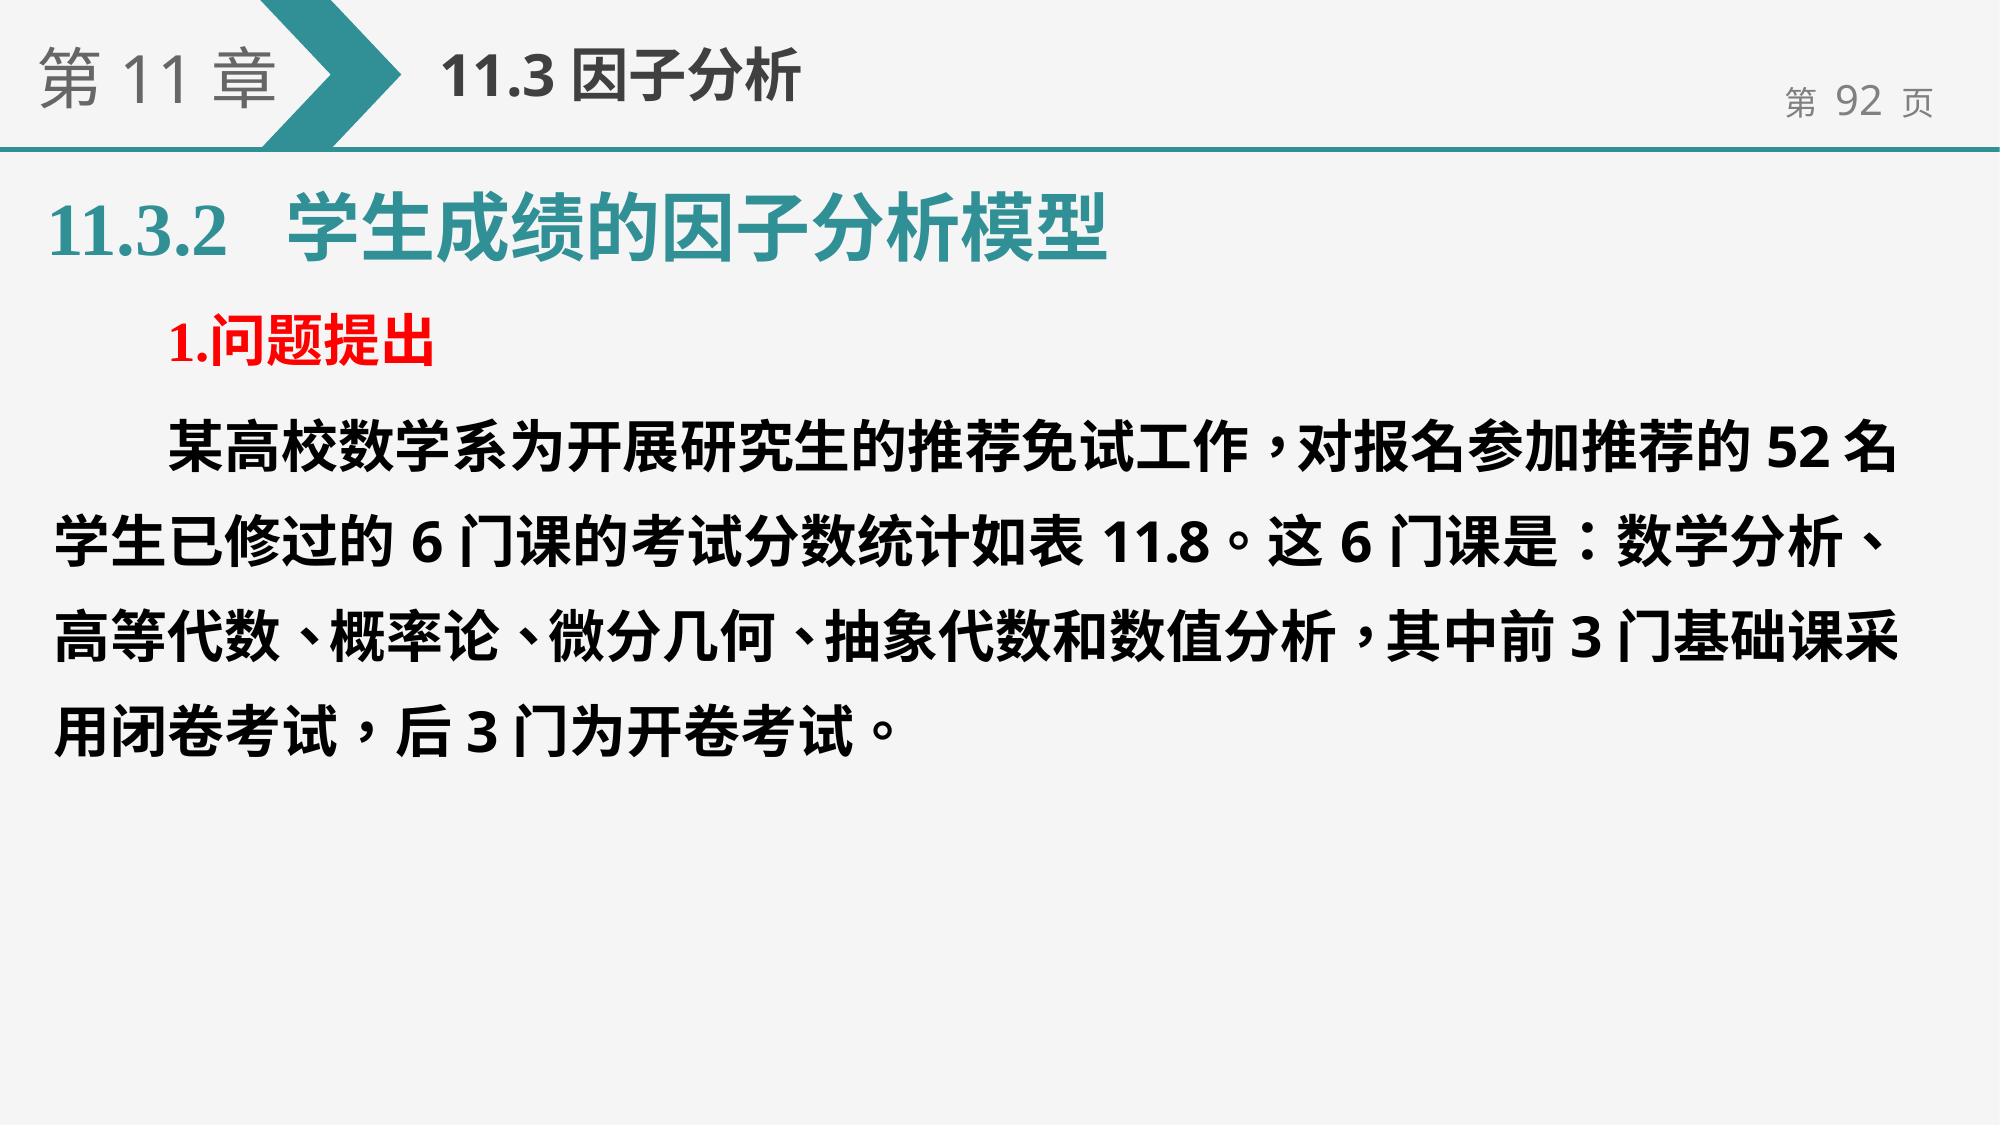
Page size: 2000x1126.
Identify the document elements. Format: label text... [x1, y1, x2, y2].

text_box 第11章 [21, 29, 294, 125]
text_box [258, 0, 403, 148]
text_box 11.3因子分析 [424, 31, 1366, 116]
text_box 11.3.2 学生成绩的因子分析模型 [31, 161, 1863, 278]
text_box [52, 287, 1898, 919]
